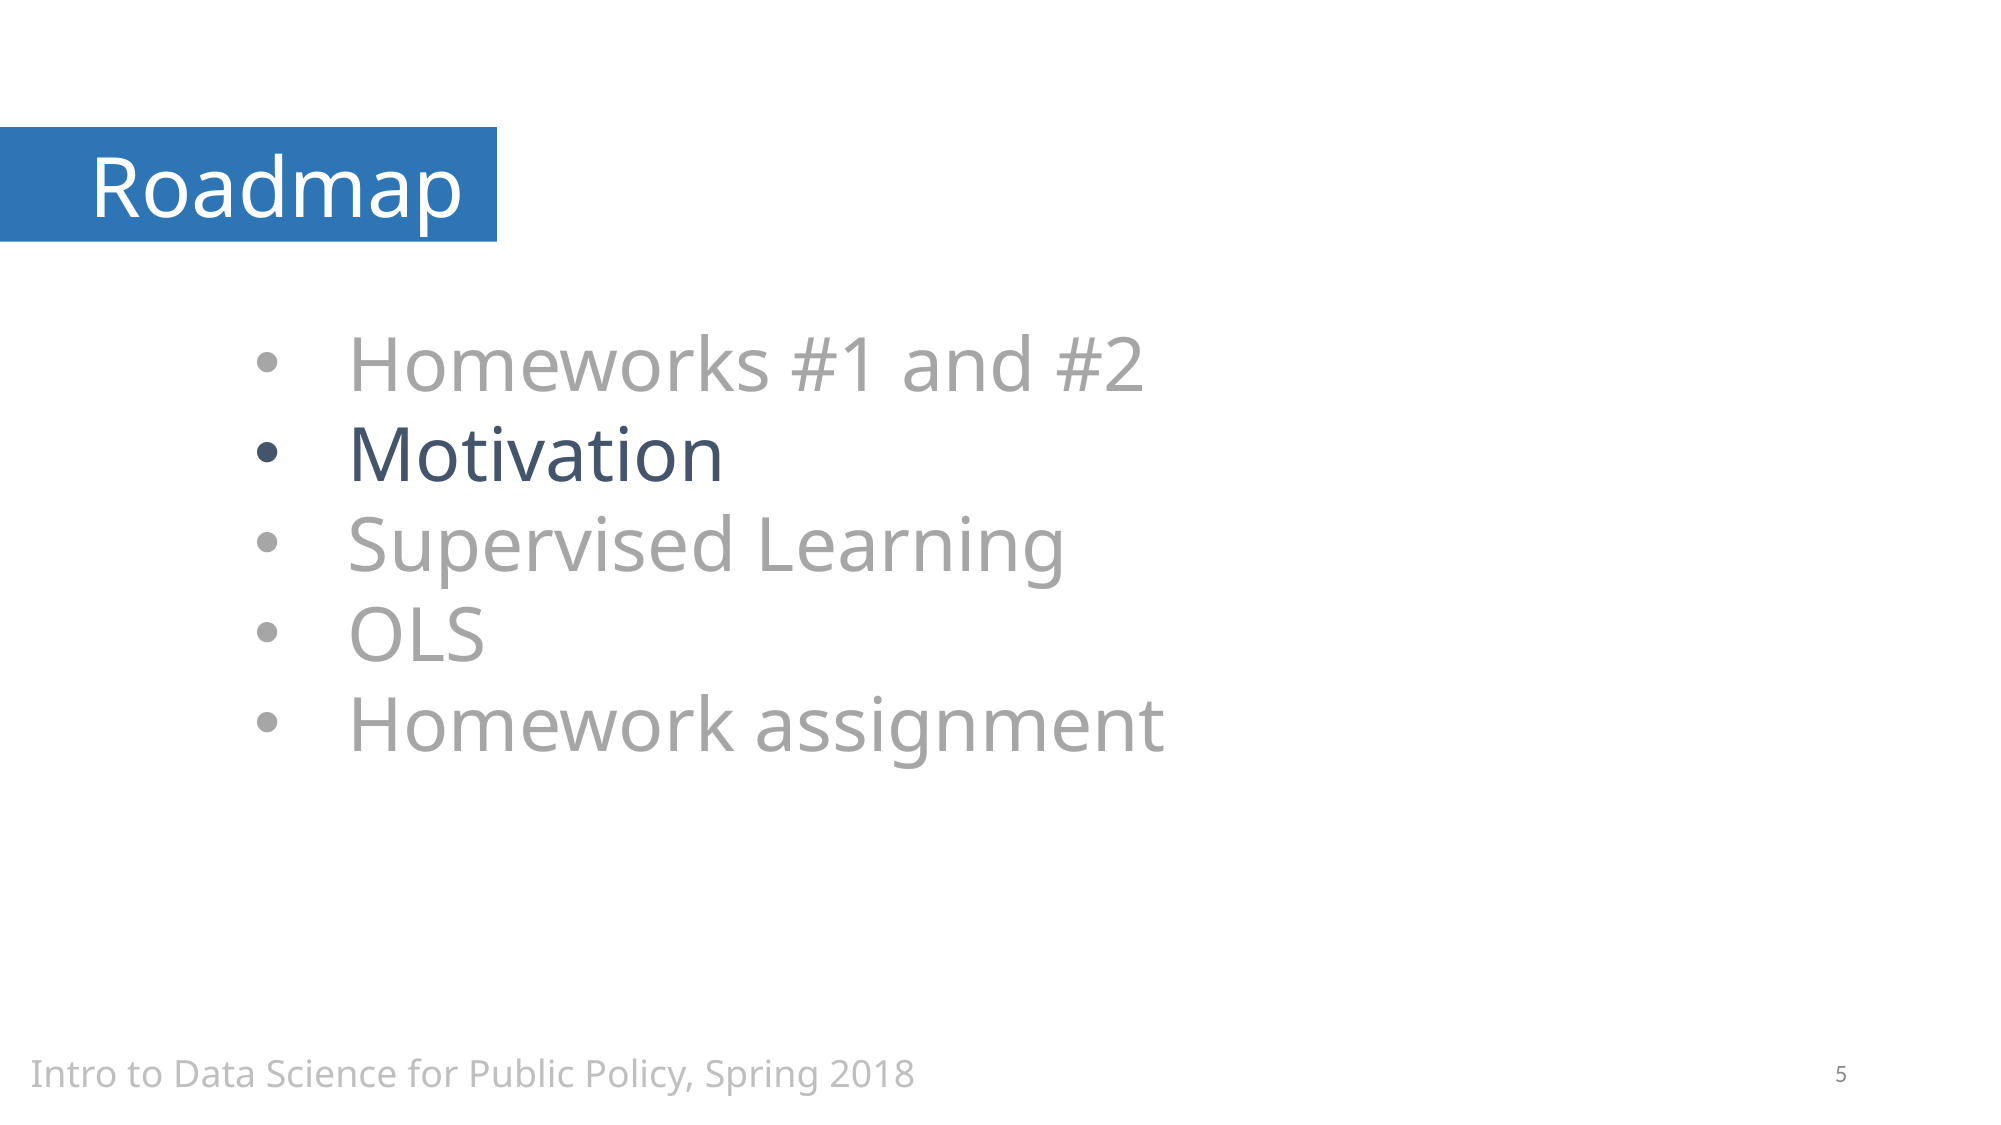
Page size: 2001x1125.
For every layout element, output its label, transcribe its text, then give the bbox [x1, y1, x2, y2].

slide_number 5 [1412, 1042, 1863, 1103]
text_box Intro to Data Science for Public Policy, Spring 2018 [15, 1042, 932, 1103]
text_box Roadmap [0, 127, 497, 242]
text_box Homeworks #1 and #2 Motivation Supervised Learning OLS Homework assignment [239, 309, 1753, 775]
